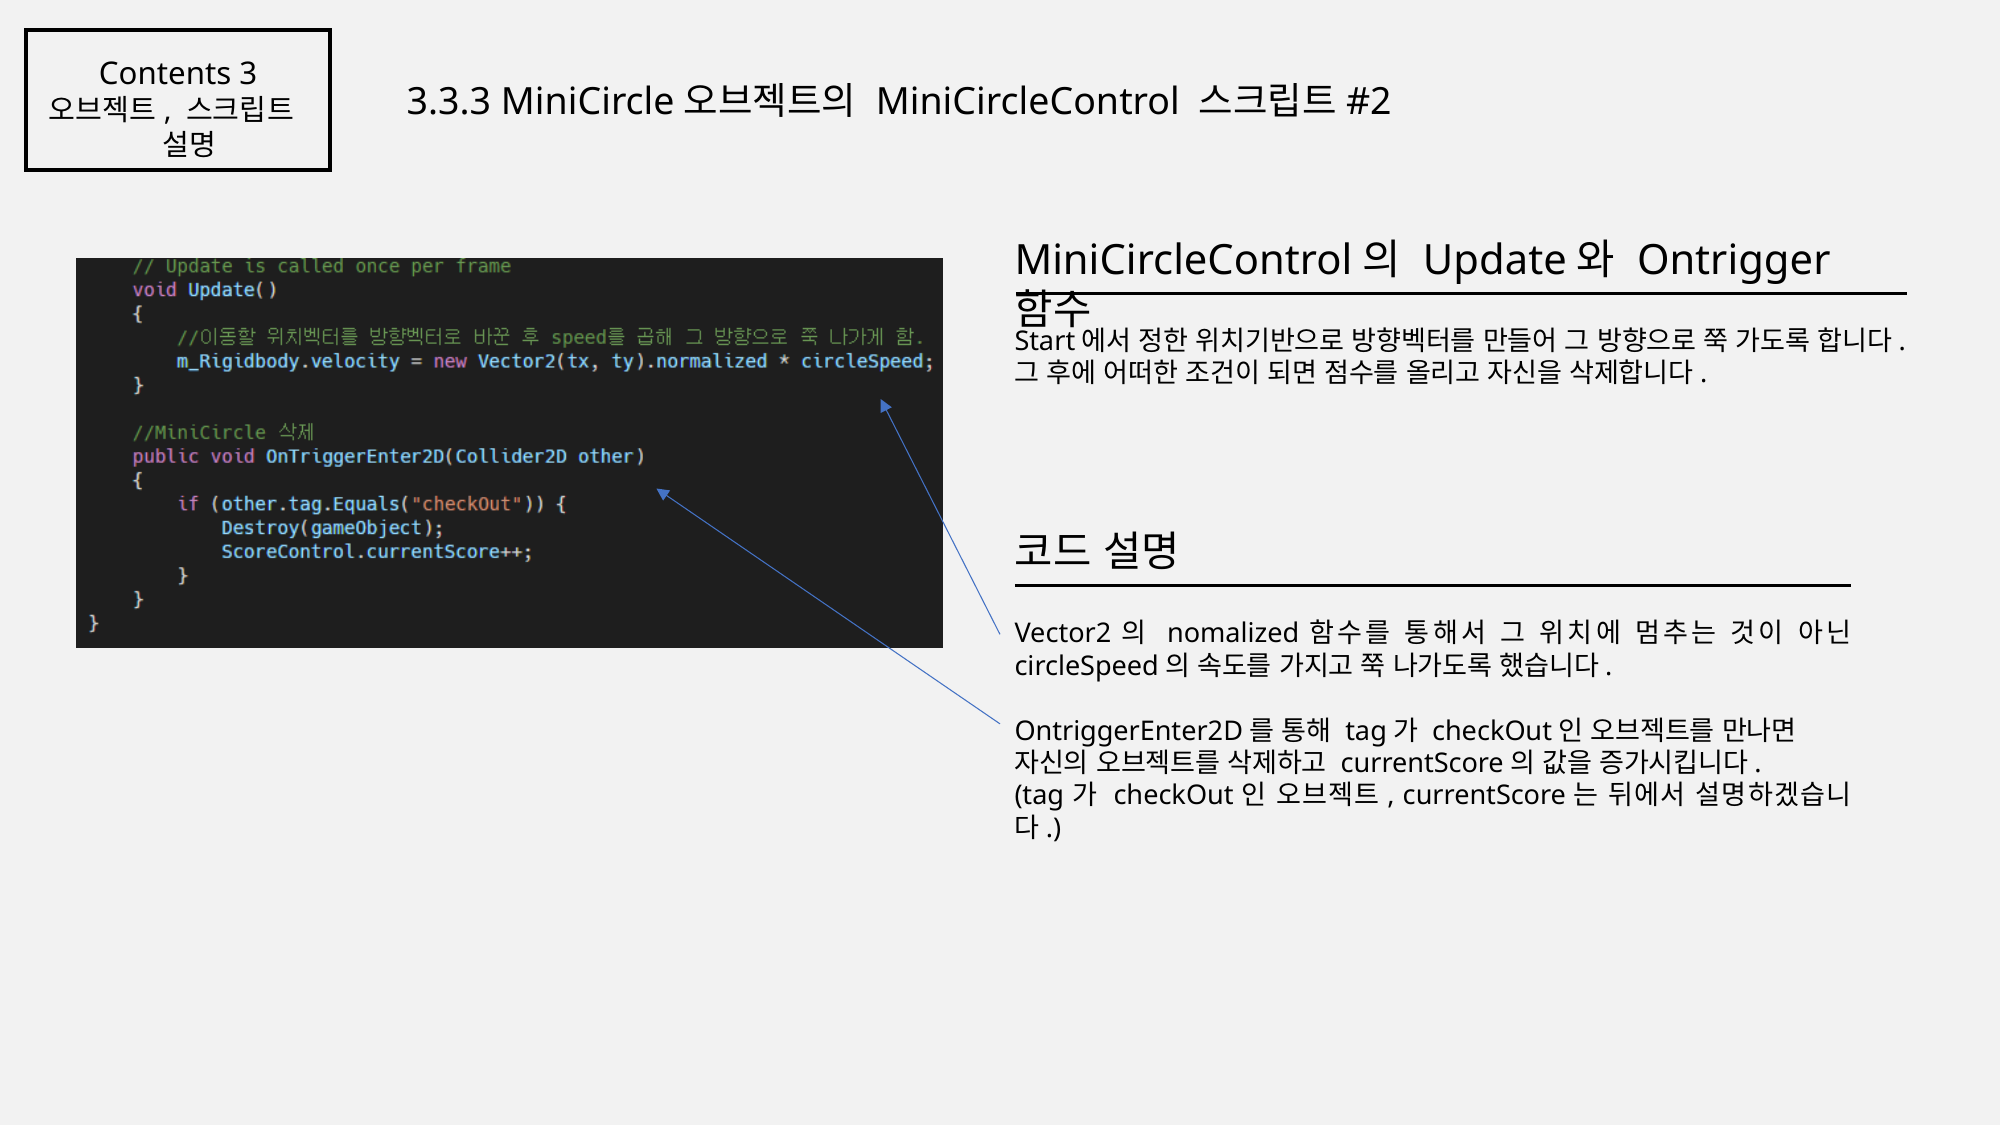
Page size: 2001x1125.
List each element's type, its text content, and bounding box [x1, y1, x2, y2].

picture [76, 258, 943, 648]
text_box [999, 225, 1924, 430]
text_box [880, 399, 1000, 488]
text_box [656, 488, 1000, 724]
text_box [26, 29, 330, 171]
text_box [999, 517, 1866, 886]
text_box 3.3.3 MiniCircle오브젝트의 MiniCircleControl 스크립트#2 [391, 69, 2000, 129]
